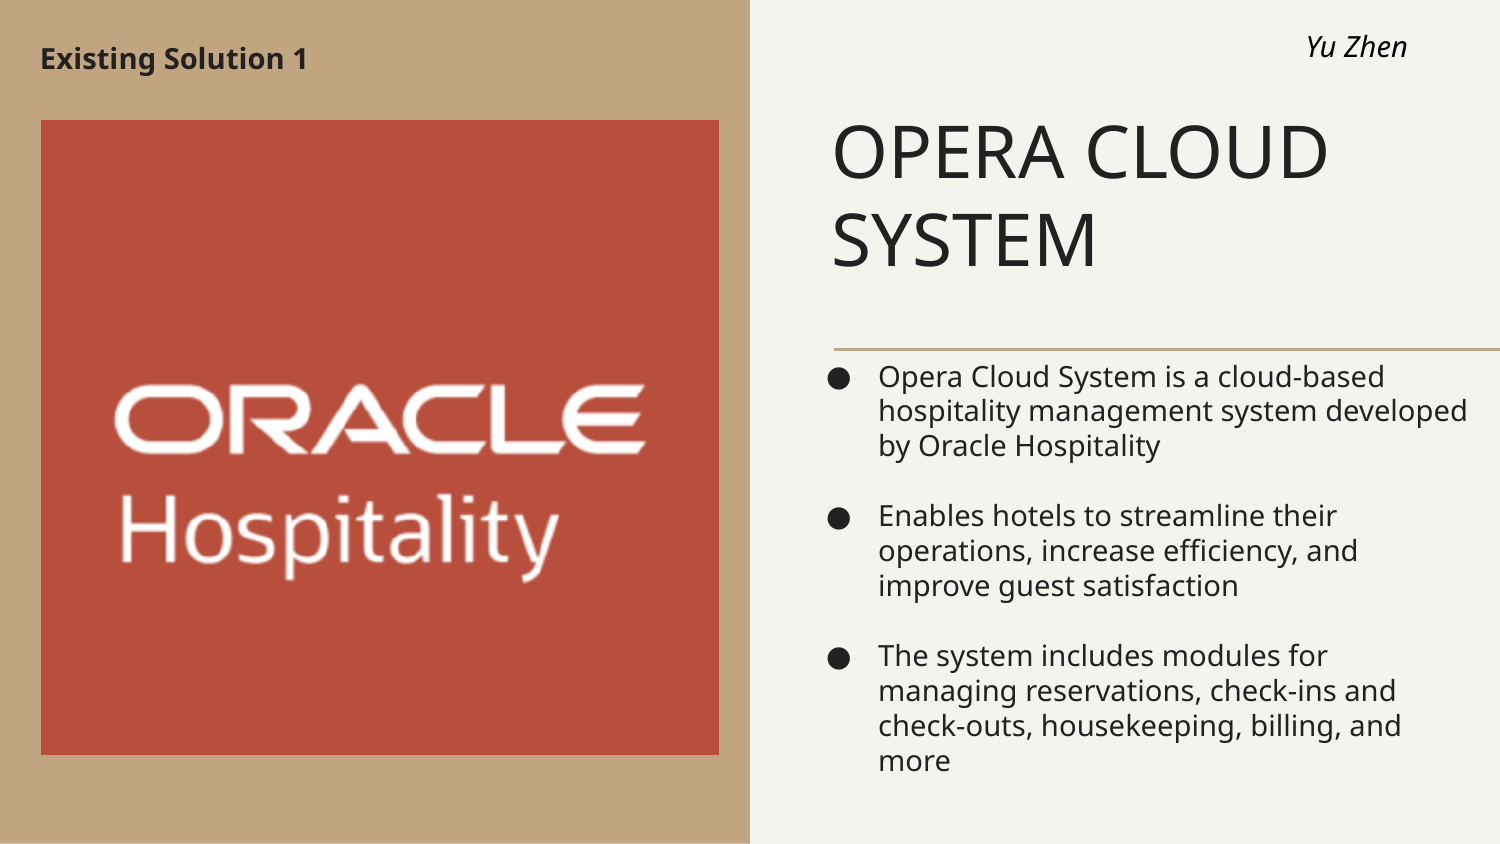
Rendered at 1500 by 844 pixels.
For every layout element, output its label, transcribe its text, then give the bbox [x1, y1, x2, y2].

title OPERA CLOUD SYSTEM [816, 88, 1384, 298]
subtitle Opera Cloud System is a cloud-based hospitality management system developed by Oracle Hospitality Enables hotels to streamline their operations, increase efficiency, and improve guest satisfaction The system includes modules for managing reservations, check-ins and check-outs, housekeeping, billing, and more [788, 365, 1487, 771]
picture [41, 120, 720, 755]
text_box Yu Zhen [1213, 13, 1500, 79]
text_box Existing Solution 1 [24, 24, 518, 90]
